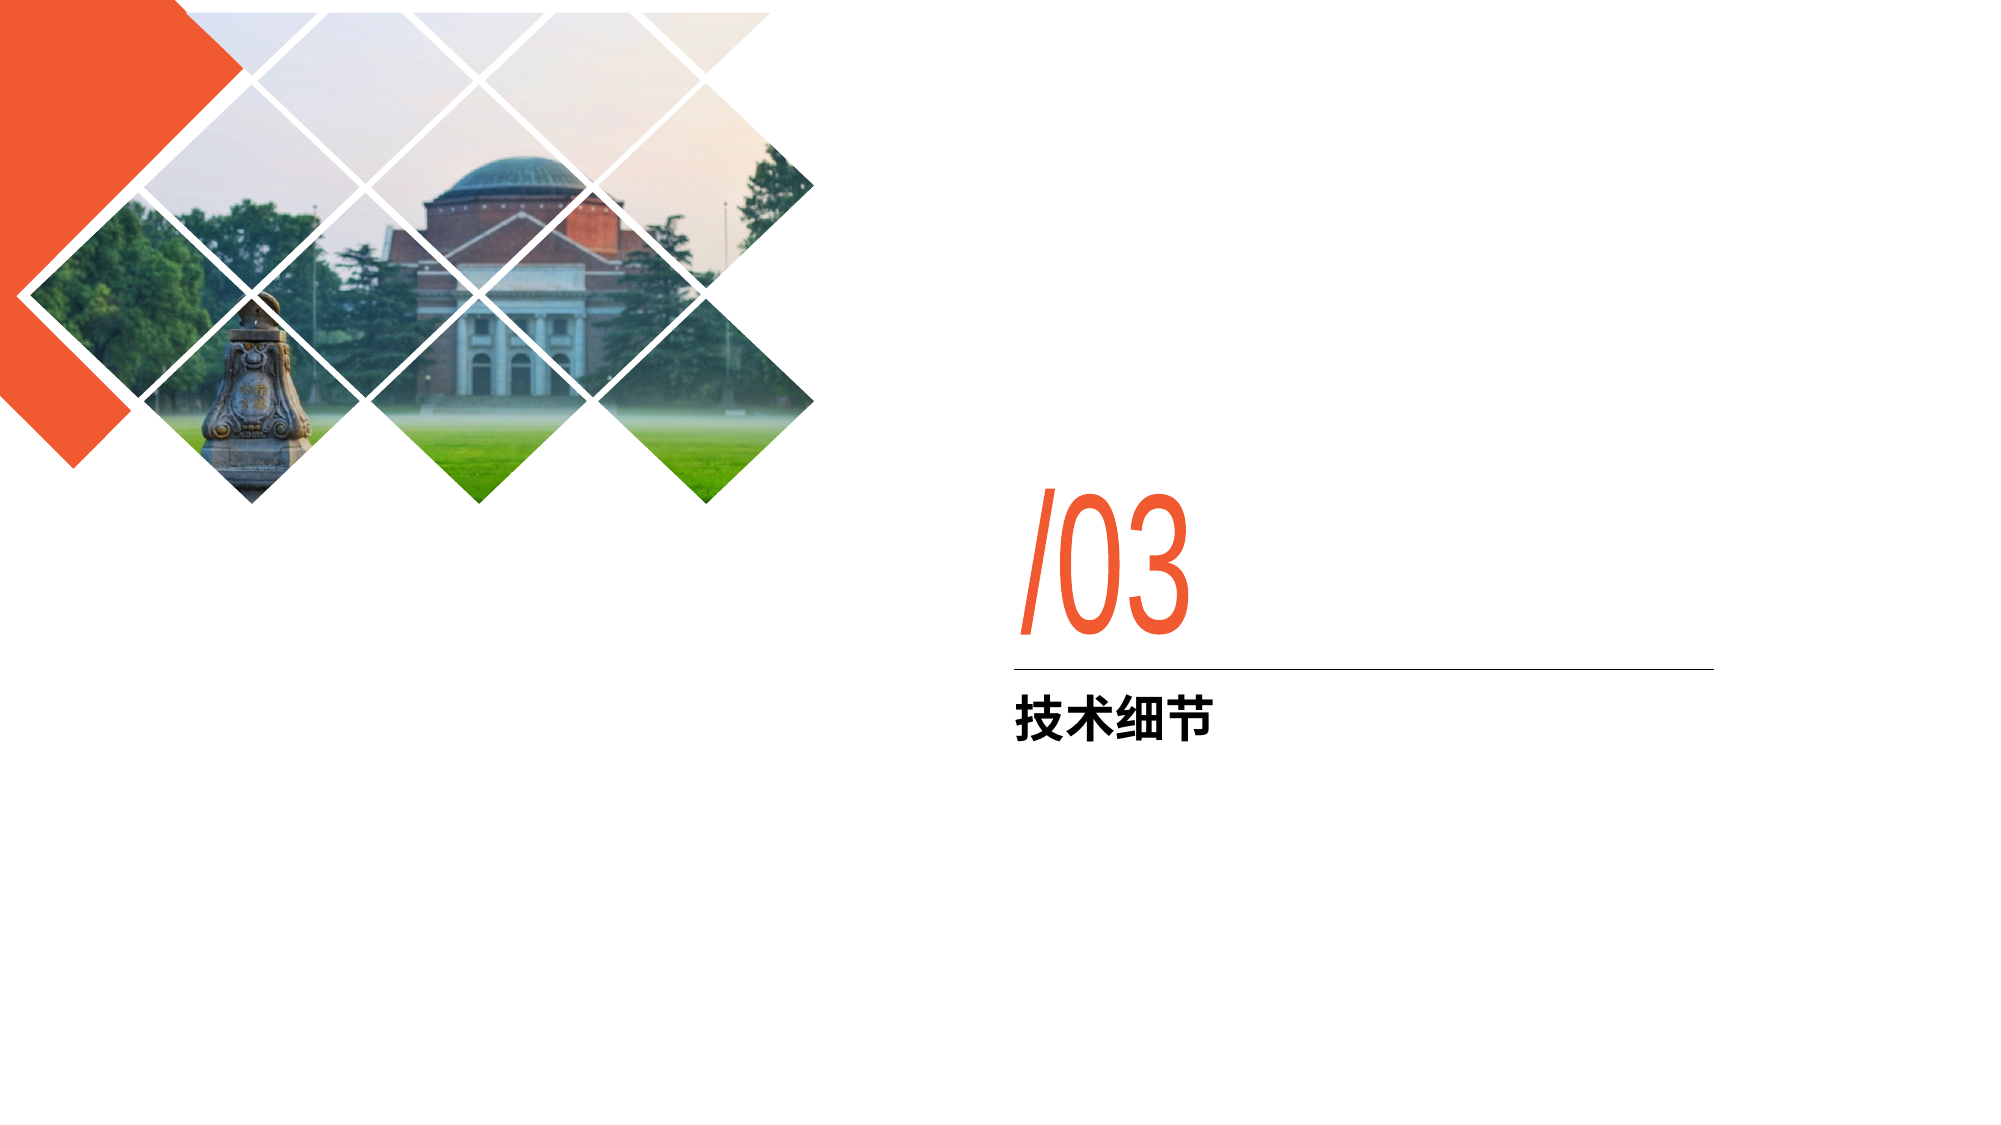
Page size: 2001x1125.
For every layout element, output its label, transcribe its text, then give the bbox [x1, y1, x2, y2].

picture [30, 12, 815, 504]
title 技术细节 [999, 648, 1890, 757]
